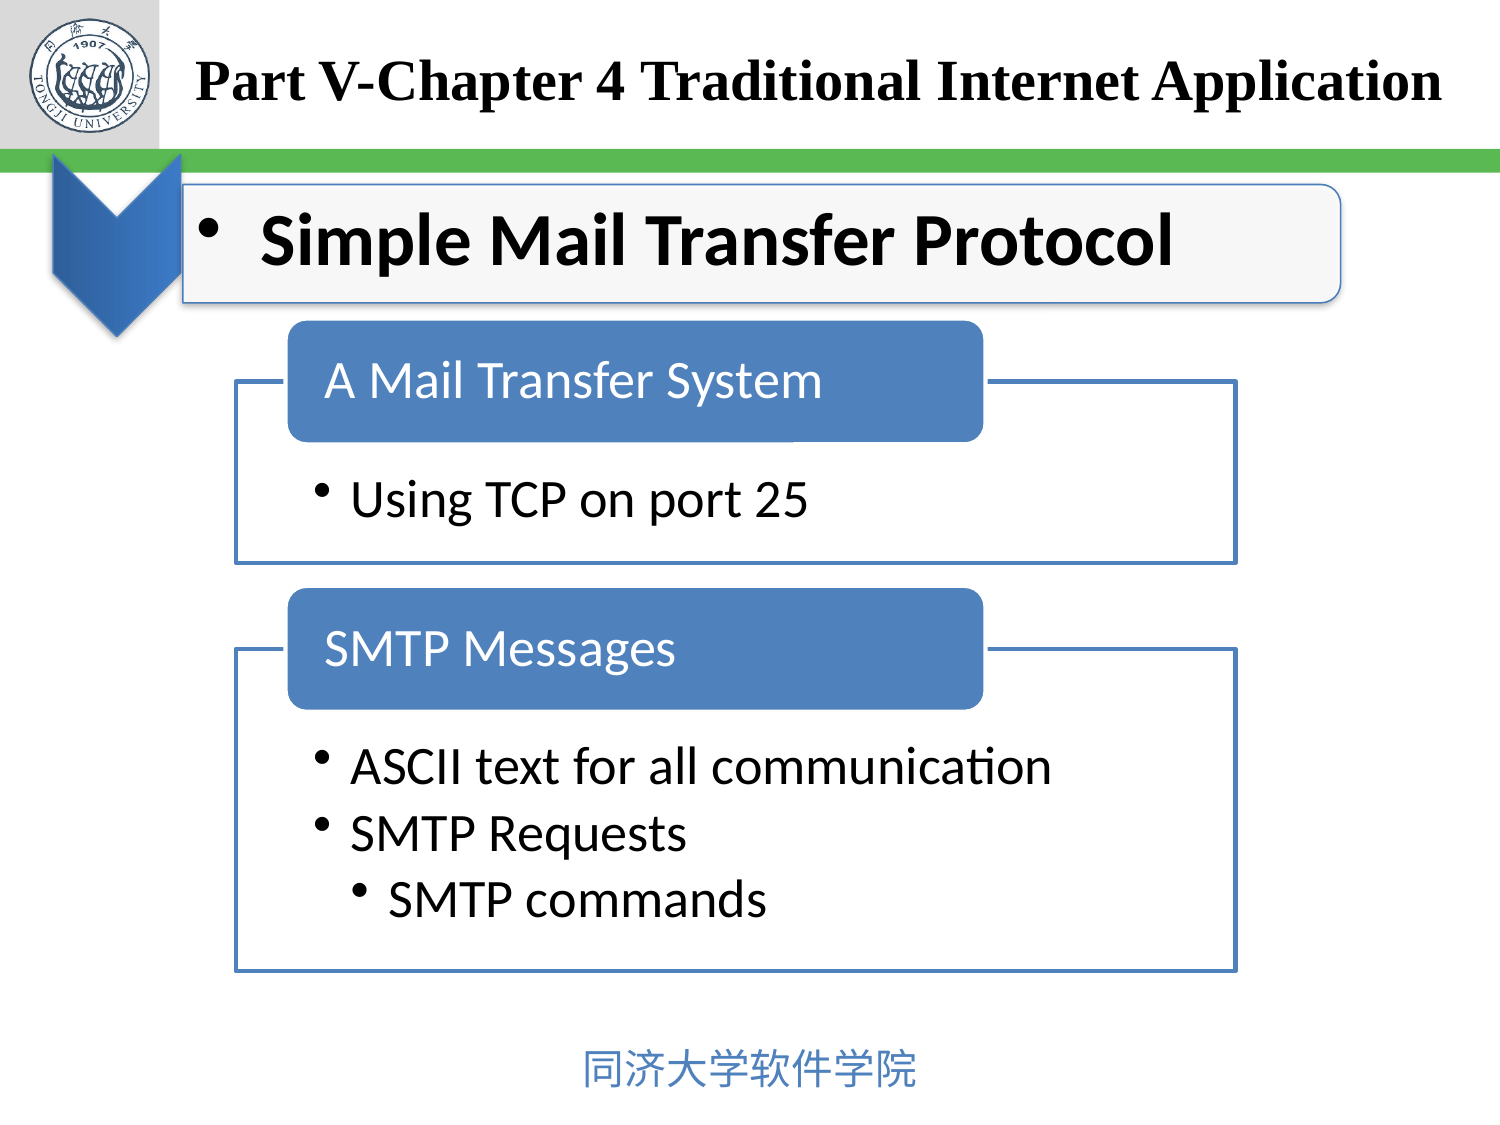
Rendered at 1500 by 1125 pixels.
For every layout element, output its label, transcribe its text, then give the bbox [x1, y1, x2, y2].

picture [29, 18, 151, 133]
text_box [235, 311, 1236, 979]
title Part V-Chapter 4 Traditional Internet Application [180, 3, 1471, 151]
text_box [52, 154, 181, 337]
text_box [159, 184, 1341, 304]
